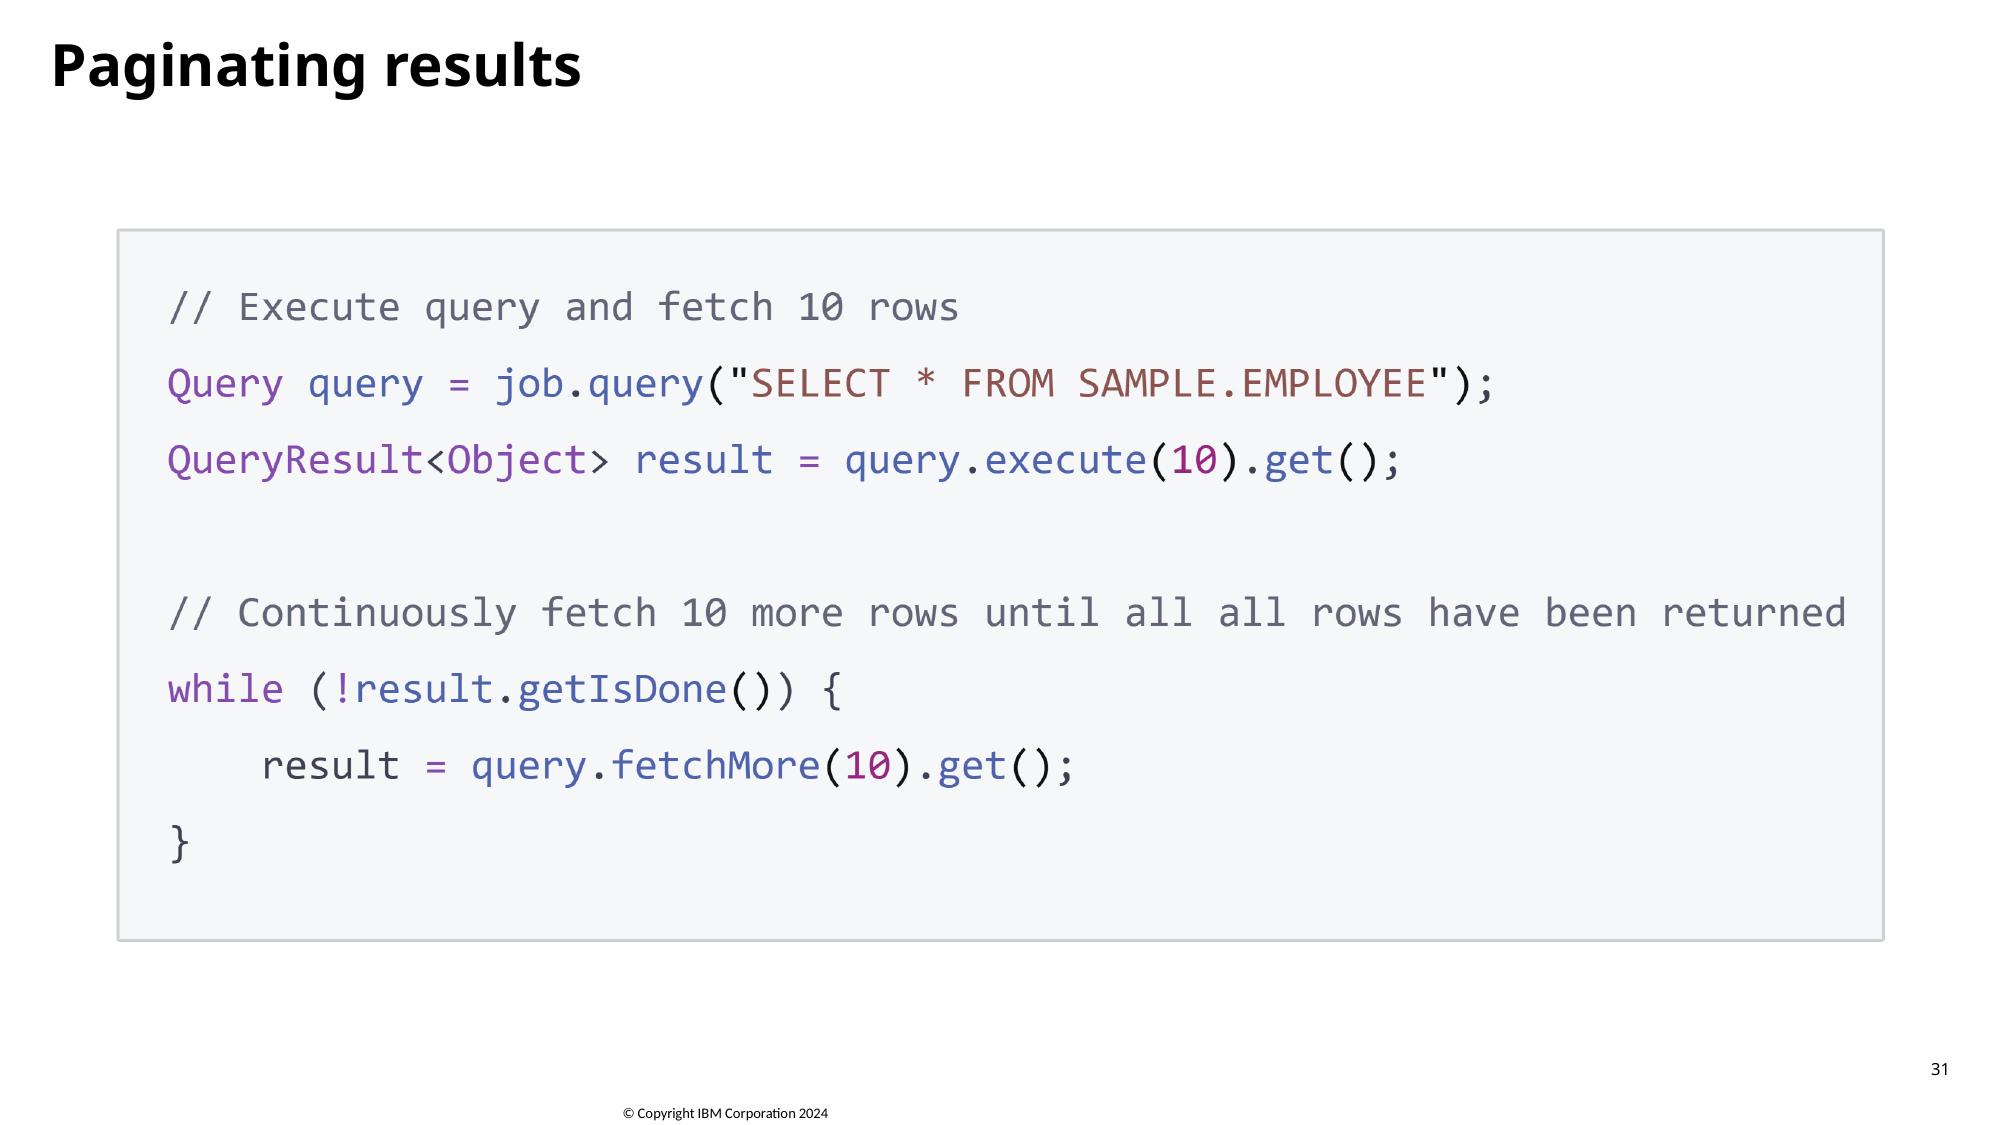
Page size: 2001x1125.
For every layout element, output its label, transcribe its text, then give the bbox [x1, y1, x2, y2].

slide_number 31 [1500, 1055, 1950, 1086]
title Paginating results [50, 36, 1723, 97]
picture [107, 216, 1893, 950]
